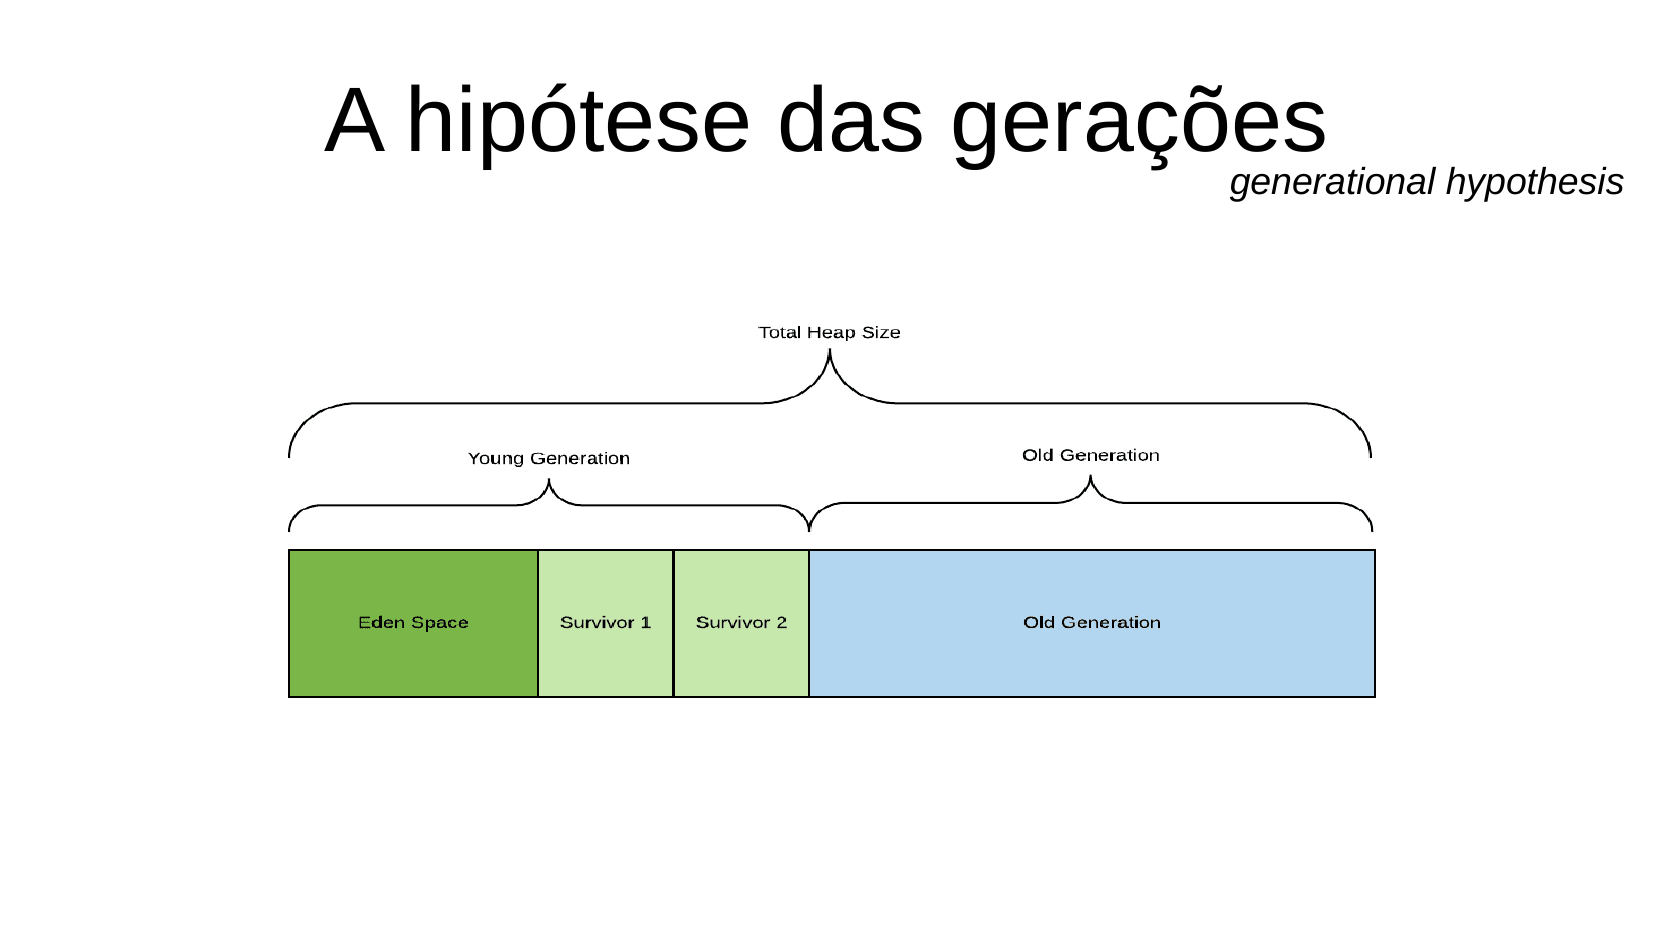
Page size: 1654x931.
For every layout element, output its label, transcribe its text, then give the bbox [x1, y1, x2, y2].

text_box generational hypothesis [1214, 149, 1650, 207]
text_box A hipótese das gerações [82, 37, 1571, 193]
picture [209, 284, 1456, 736]
